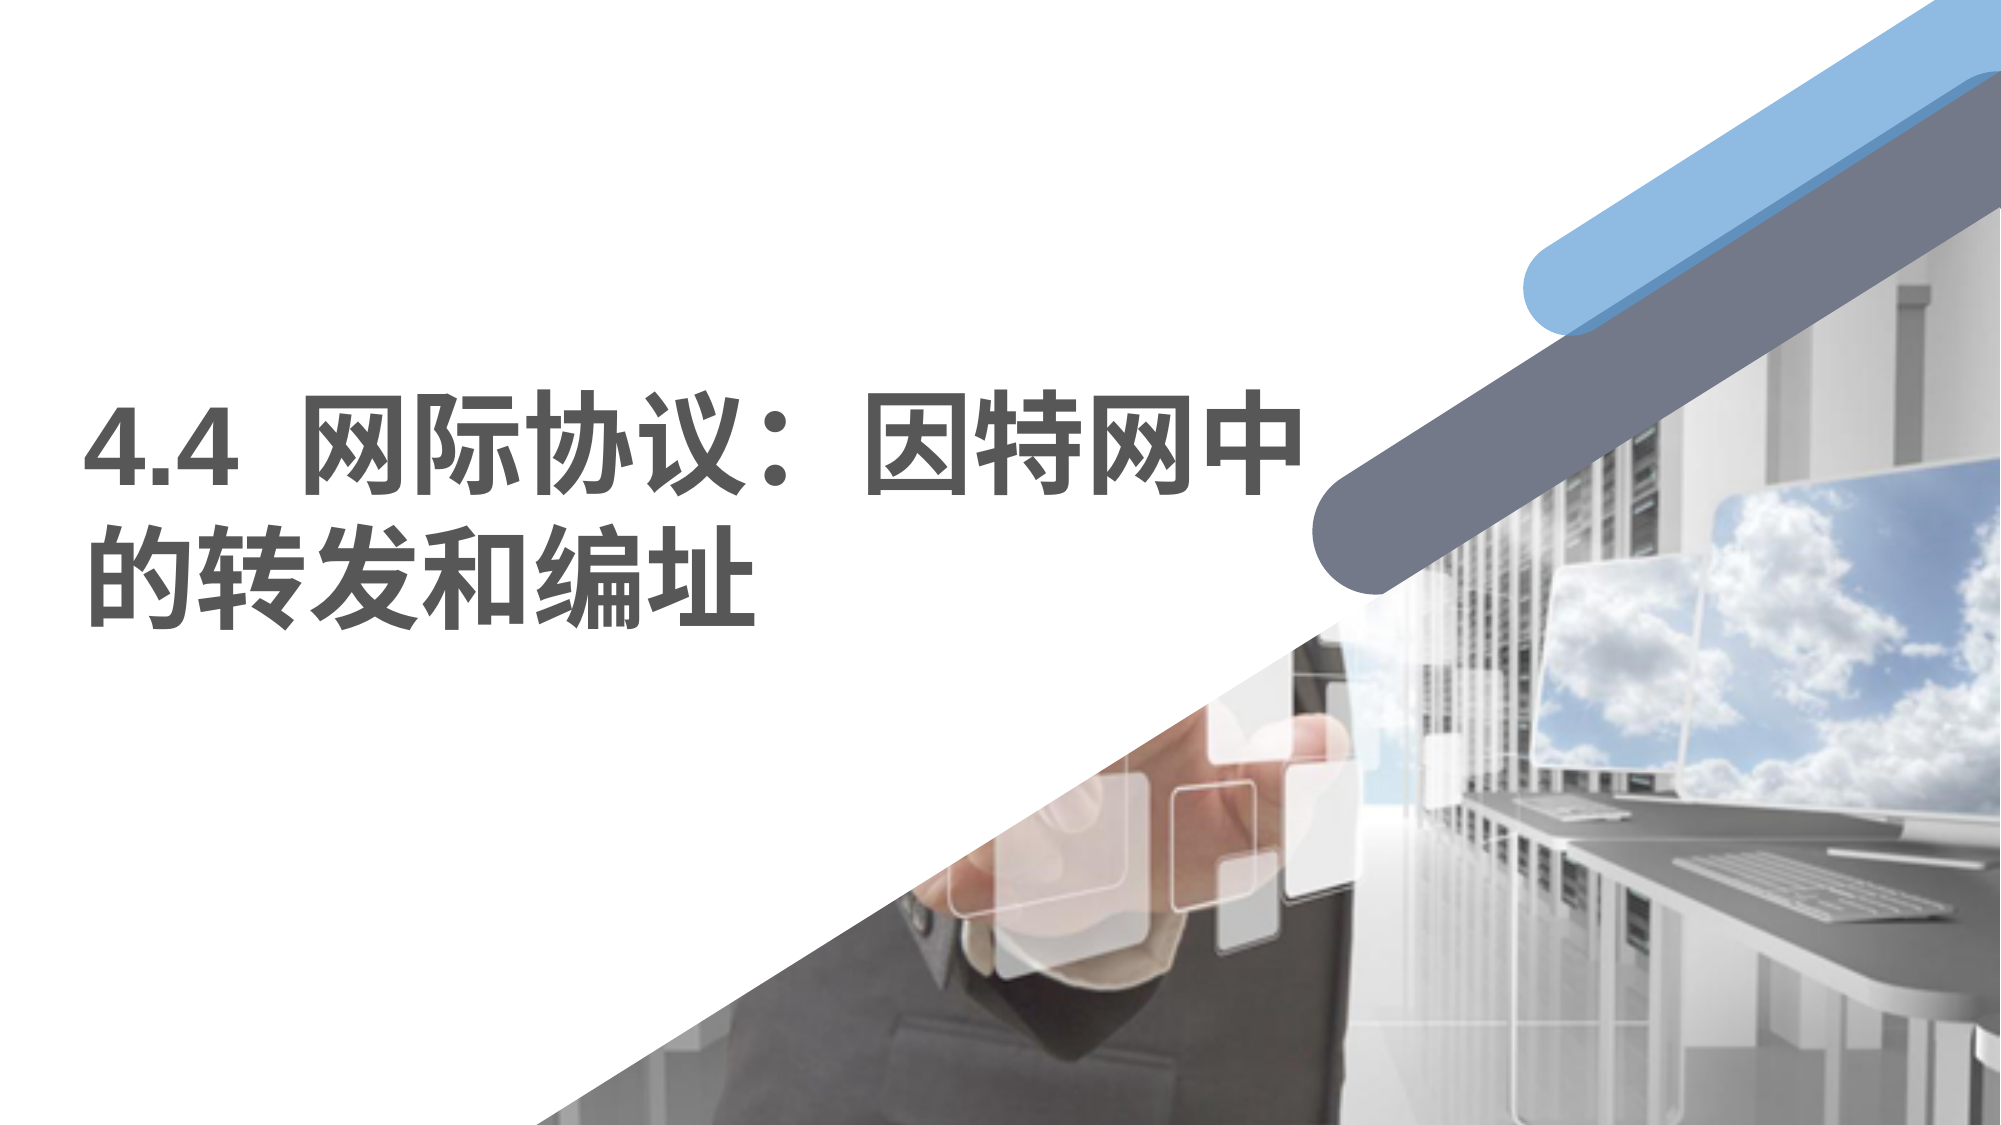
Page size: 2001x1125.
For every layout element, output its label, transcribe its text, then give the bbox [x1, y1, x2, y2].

text_box [534, 205, 2000, 1125]
text_box 4.4 网际协议：因特网中的转发和编址 [68, 365, 1336, 650]
